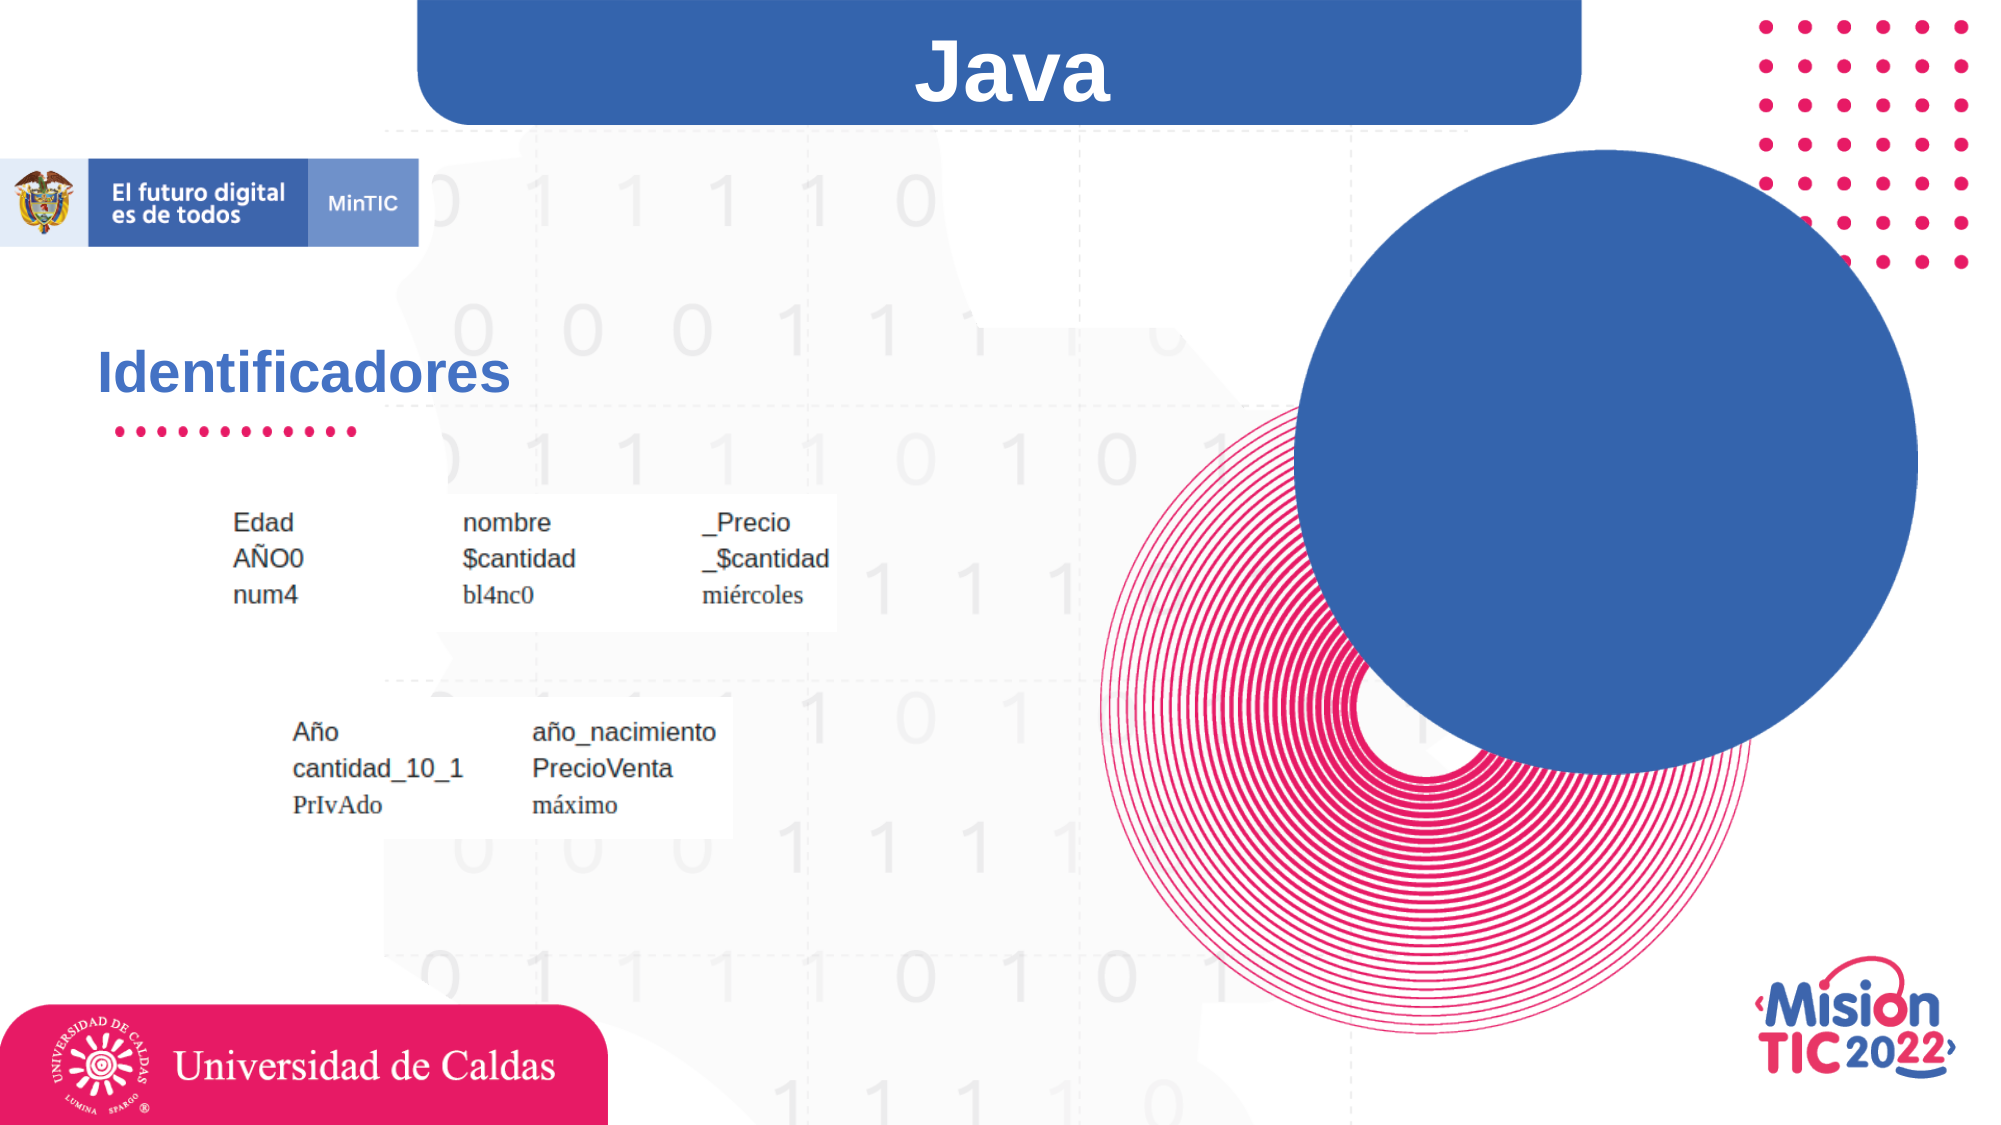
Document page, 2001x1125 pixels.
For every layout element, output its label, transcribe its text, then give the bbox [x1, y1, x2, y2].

text_box Java [564, 17, 1461, 128]
text_box Identificadores [82, 318, 979, 430]
picture [0, 0, 2000, 1125]
